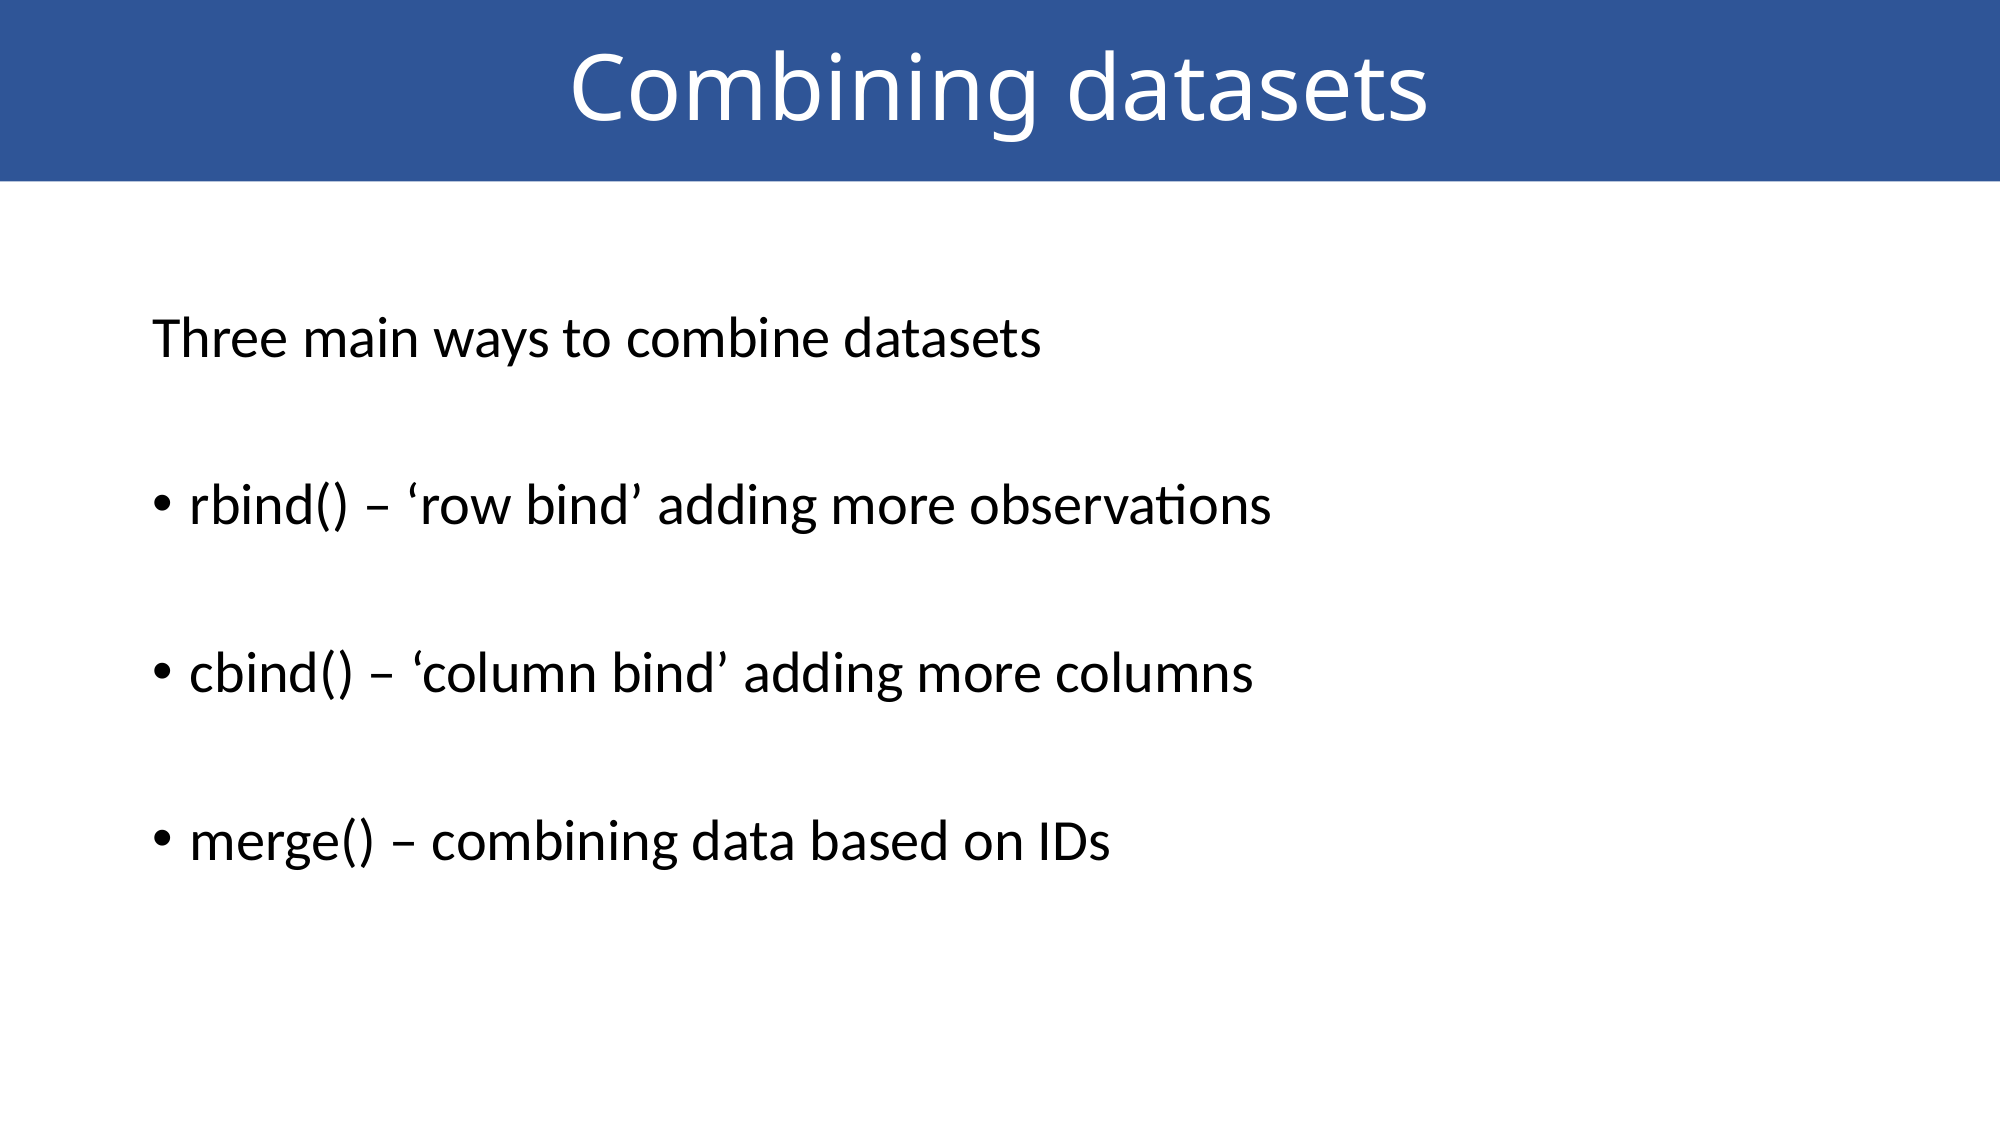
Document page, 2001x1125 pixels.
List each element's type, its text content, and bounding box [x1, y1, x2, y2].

title Combining datasets [0, 0, 2000, 182]
list Three main ways to combine datasets rbind() – ‘row bind’ adding more observations cbind() – ‘column bind’ adding more columns merge() – combining data based on IDs [137, 299, 1863, 1014]
